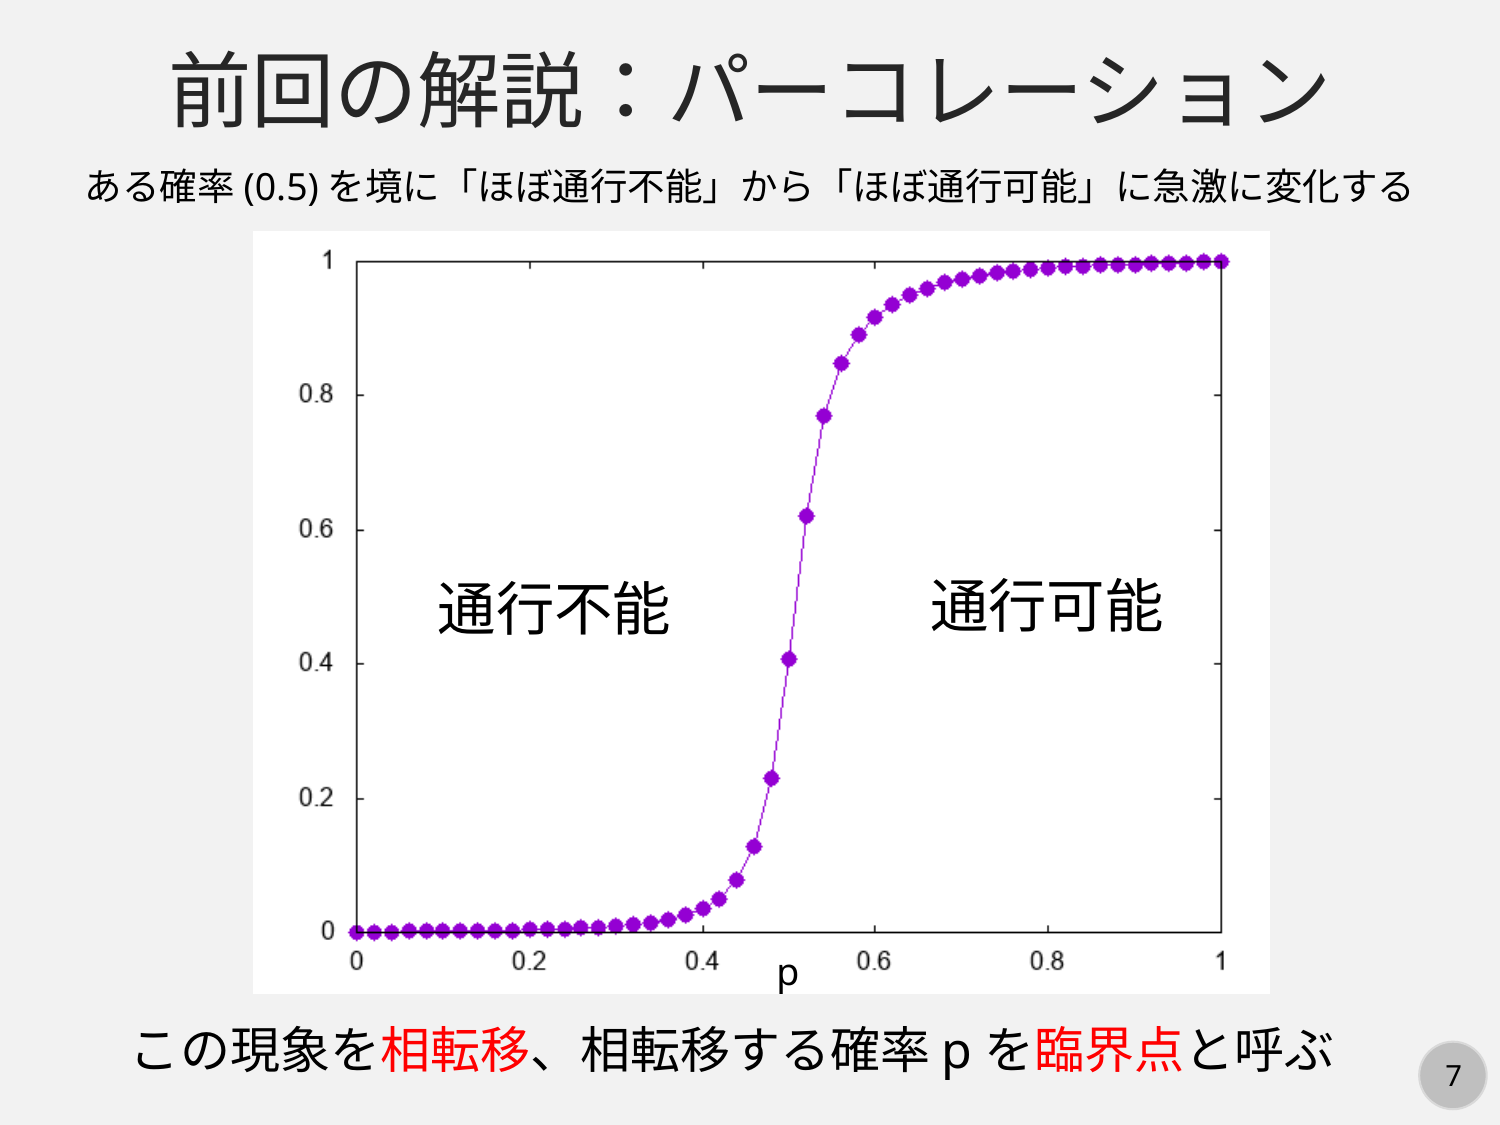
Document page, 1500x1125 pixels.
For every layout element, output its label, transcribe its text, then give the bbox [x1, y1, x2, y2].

text_box この現象を相転移、相転移する確率pを臨界点と呼ぶ [115, 1011, 1350, 1086]
text_box ある確率(0.5)を境に「ほぼ通行不能」から「ほぼ通行可能」に急激に変化する [69, 155, 1431, 216]
text_box p [761, 994, 824, 1001]
picture [253, 231, 1270, 994]
list 前回の解説：パーコレーション [0, 31, 1500, 155]
